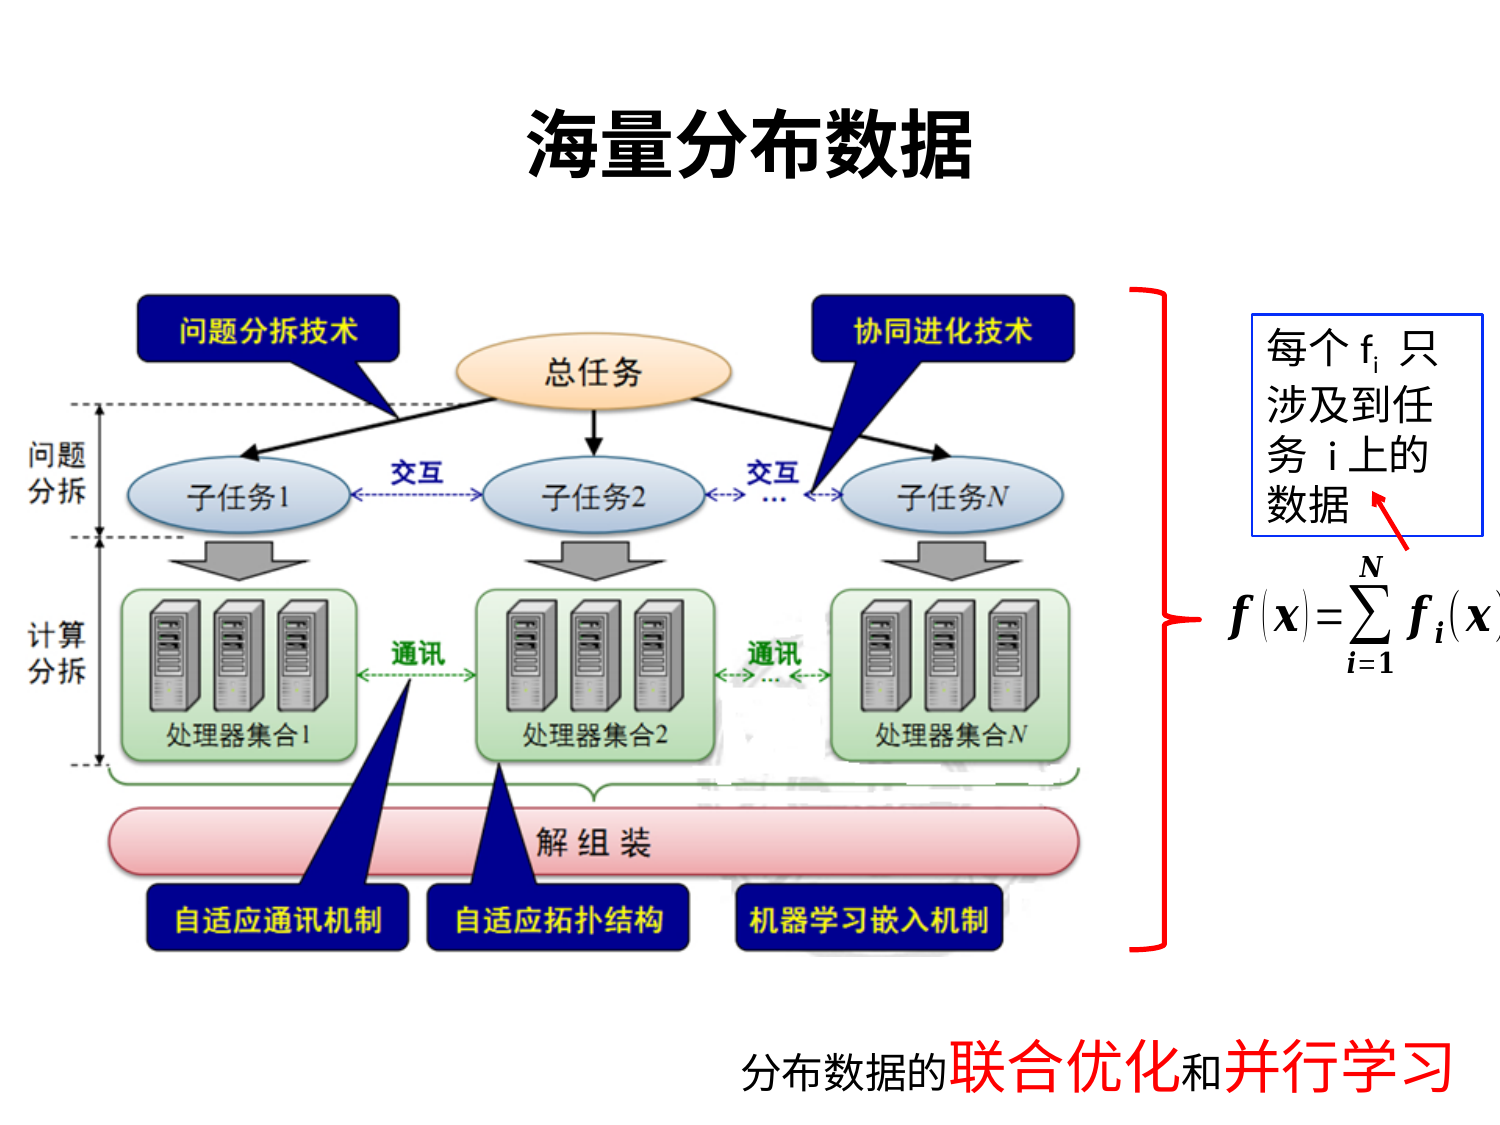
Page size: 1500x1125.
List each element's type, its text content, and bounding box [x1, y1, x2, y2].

text_box 分布数据的联合优化和并行学习 [702, 1023, 1472, 1108]
text_box 海量分布数据 [0, 19, 1500, 196]
picture [17, 291, 1110, 957]
text_box [1129, 288, 1201, 951]
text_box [1371, 490, 1408, 551]
text_box 每个fi 只涉及到任务 i上的数据 [1252, 314, 1483, 537]
